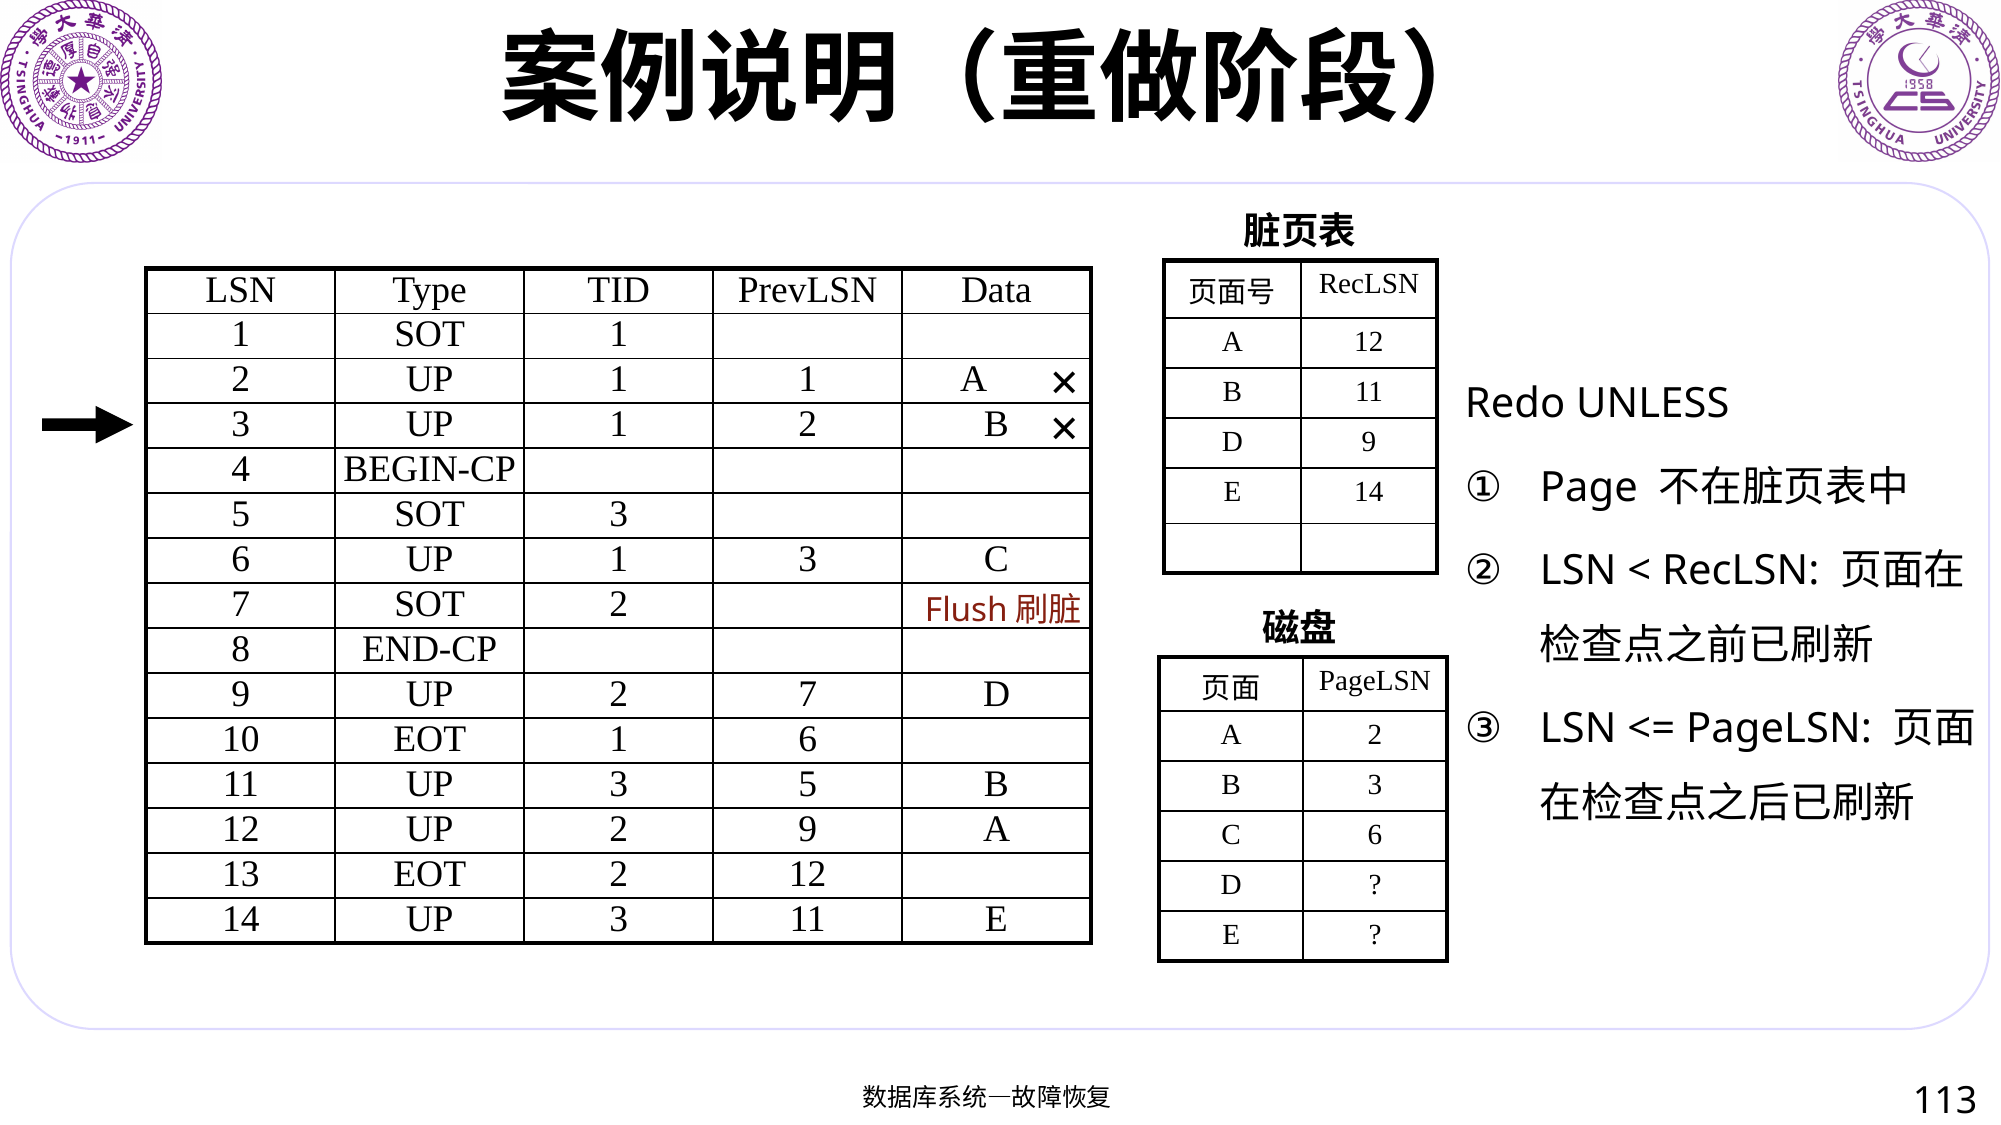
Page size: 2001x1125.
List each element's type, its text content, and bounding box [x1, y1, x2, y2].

table_cell SOT [336, 494, 523, 537]
table_cell [525, 449, 712, 492]
table_cell [903, 314, 1089, 358]
table_cell C [1161, 812, 1302, 860]
table_cell [714, 494, 901, 537]
picture [1838, 0, 2000, 162]
table_cell 11 [148, 764, 334, 807]
table_header LSN [148, 271, 334, 313]
table_cell [903, 854, 1089, 897]
text_box 磁盘 [1247, 596, 1300, 657]
table_cell 3 [525, 764, 712, 807]
table_cell UP [336, 359, 523, 402]
table_cell 5 [714, 764, 901, 807]
table_cell [903, 584, 910, 627]
table_cell 12 [714, 854, 901, 897]
table_cell 7 [148, 584, 334, 627]
table_cell [903, 494, 1089, 537]
table_cell [714, 449, 901, 492]
table_cell 2 [525, 809, 712, 852]
table_cell END-CP [336, 629, 523, 672]
table_cell EOT [336, 854, 523, 897]
table_cell SOT [336, 584, 523, 627]
table_cell 1 [525, 404, 712, 447]
table_cell [903, 449, 1089, 492]
table_cell 2 [525, 674, 712, 717]
table_cell A [1161, 712, 1300, 760]
table_cell B [903, 404, 1033, 447]
table_cell D [1161, 862, 1302, 910]
table_header 页面 [1161, 659, 1300, 710]
table_cell UP [336, 764, 523, 807]
table_cell 7 [714, 674, 901, 717]
table_cell E [1166, 469, 1300, 523]
table_cell 10 [148, 719, 334, 762]
table_cell D [1166, 419, 1300, 467]
table_cell UP [336, 899, 523, 941]
table_cell C [903, 539, 1089, 582]
table_cell [714, 629, 901, 672]
table_cell 3 [525, 494, 712, 537]
table_cell [1166, 524, 1300, 571]
table_cell 13 [148, 854, 334, 897]
table_cell 3 [525, 899, 712, 941]
table_cell A [1166, 319, 1300, 367]
text_box ✕ [1033, 397, 1105, 458]
table_cell ? [1304, 862, 1445, 910]
table_cell UP [336, 539, 523, 582]
table_cell 8 [148, 629, 334, 672]
table_cell B [903, 764, 1089, 807]
table_cell ? [1304, 912, 1445, 959]
table_cell 9 [714, 809, 901, 852]
table_cell [525, 629, 712, 672]
table_header PrevLSN [714, 271, 901, 313]
table_cell [903, 629, 1089, 672]
table_cell 2 [525, 584, 712, 627]
table_header RecLSN [1302, 263, 1435, 317]
table_cell UP [336, 809, 523, 852]
table_cell E [903, 899, 1089, 941]
table_cell UP [336, 404, 523, 447]
title 案例说明（重做阶段） [172, 17, 1828, 130]
table_cell B [1166, 369, 1300, 417]
table_cell 11 [714, 899, 901, 941]
table_cell SOT [336, 314, 523, 358]
table_cell 6 [148, 539, 334, 582]
footer 数据库系统—故障恢复 [670, 1073, 1304, 1125]
table_header Type [336, 271, 523, 313]
table_cell 12 [148, 809, 334, 852]
table_cell B [1161, 762, 1300, 810]
table_cell 2 [714, 404, 901, 447]
table_cell [903, 719, 1089, 762]
table_cell D [903, 674, 1089, 717]
table_cell A [903, 359, 1033, 402]
table_cell 4 [148, 449, 334, 492]
table_cell 1 [525, 314, 712, 358]
table_cell 1 [714, 359, 901, 402]
table_cell 9 [148, 674, 334, 717]
table_cell 1 [148, 314, 334, 358]
table_cell 2 [525, 854, 712, 897]
table_cell 3 [714, 539, 901, 582]
table_cell BEGIN-CP [336, 449, 523, 492]
table_cell 2 [148, 359, 334, 402]
picture [0, 0, 162, 163]
table_cell UP [336, 674, 523, 717]
slide_number 113 [1898, 1069, 2000, 1125]
table_cell 12 [1302, 319, 1435, 343]
text_box ✕ [1033, 351, 1105, 397]
text_box [10, 182, 1990, 1029]
table_cell A [903, 809, 1089, 852]
table_cell EOT [336, 719, 523, 762]
table_cell 6 [1304, 834, 1445, 860]
text_box [42, 418, 134, 431]
text_box Flush刷脏 [910, 580, 1097, 635]
text_box 脏页表 [1229, 199, 1372, 260]
table_cell 3 [148, 404, 334, 447]
table_cell 1 [525, 719, 712, 762]
table_header Data [903, 271, 1089, 313]
table_cell 14 [148, 899, 334, 941]
table_cell 1 [525, 539, 712, 582]
table_header 页面号 [1166, 263, 1300, 317]
table_cell 6 [714, 719, 901, 762]
table_cell 1 [525, 359, 712, 402]
table_cell 5 [148, 494, 334, 537]
text_box Redo UNLESS Page 不在脏页表中 LSN < RecLSN: 页面在检查点之前已刷新 LSN <= PageLSN: 页面在检查点之后已刷新 [1300, 343, 1996, 834]
table_cell E [1161, 912, 1302, 959]
table_header TID [525, 271, 712, 313]
table_cell [714, 314, 901, 358]
table_cell [714, 584, 901, 627]
